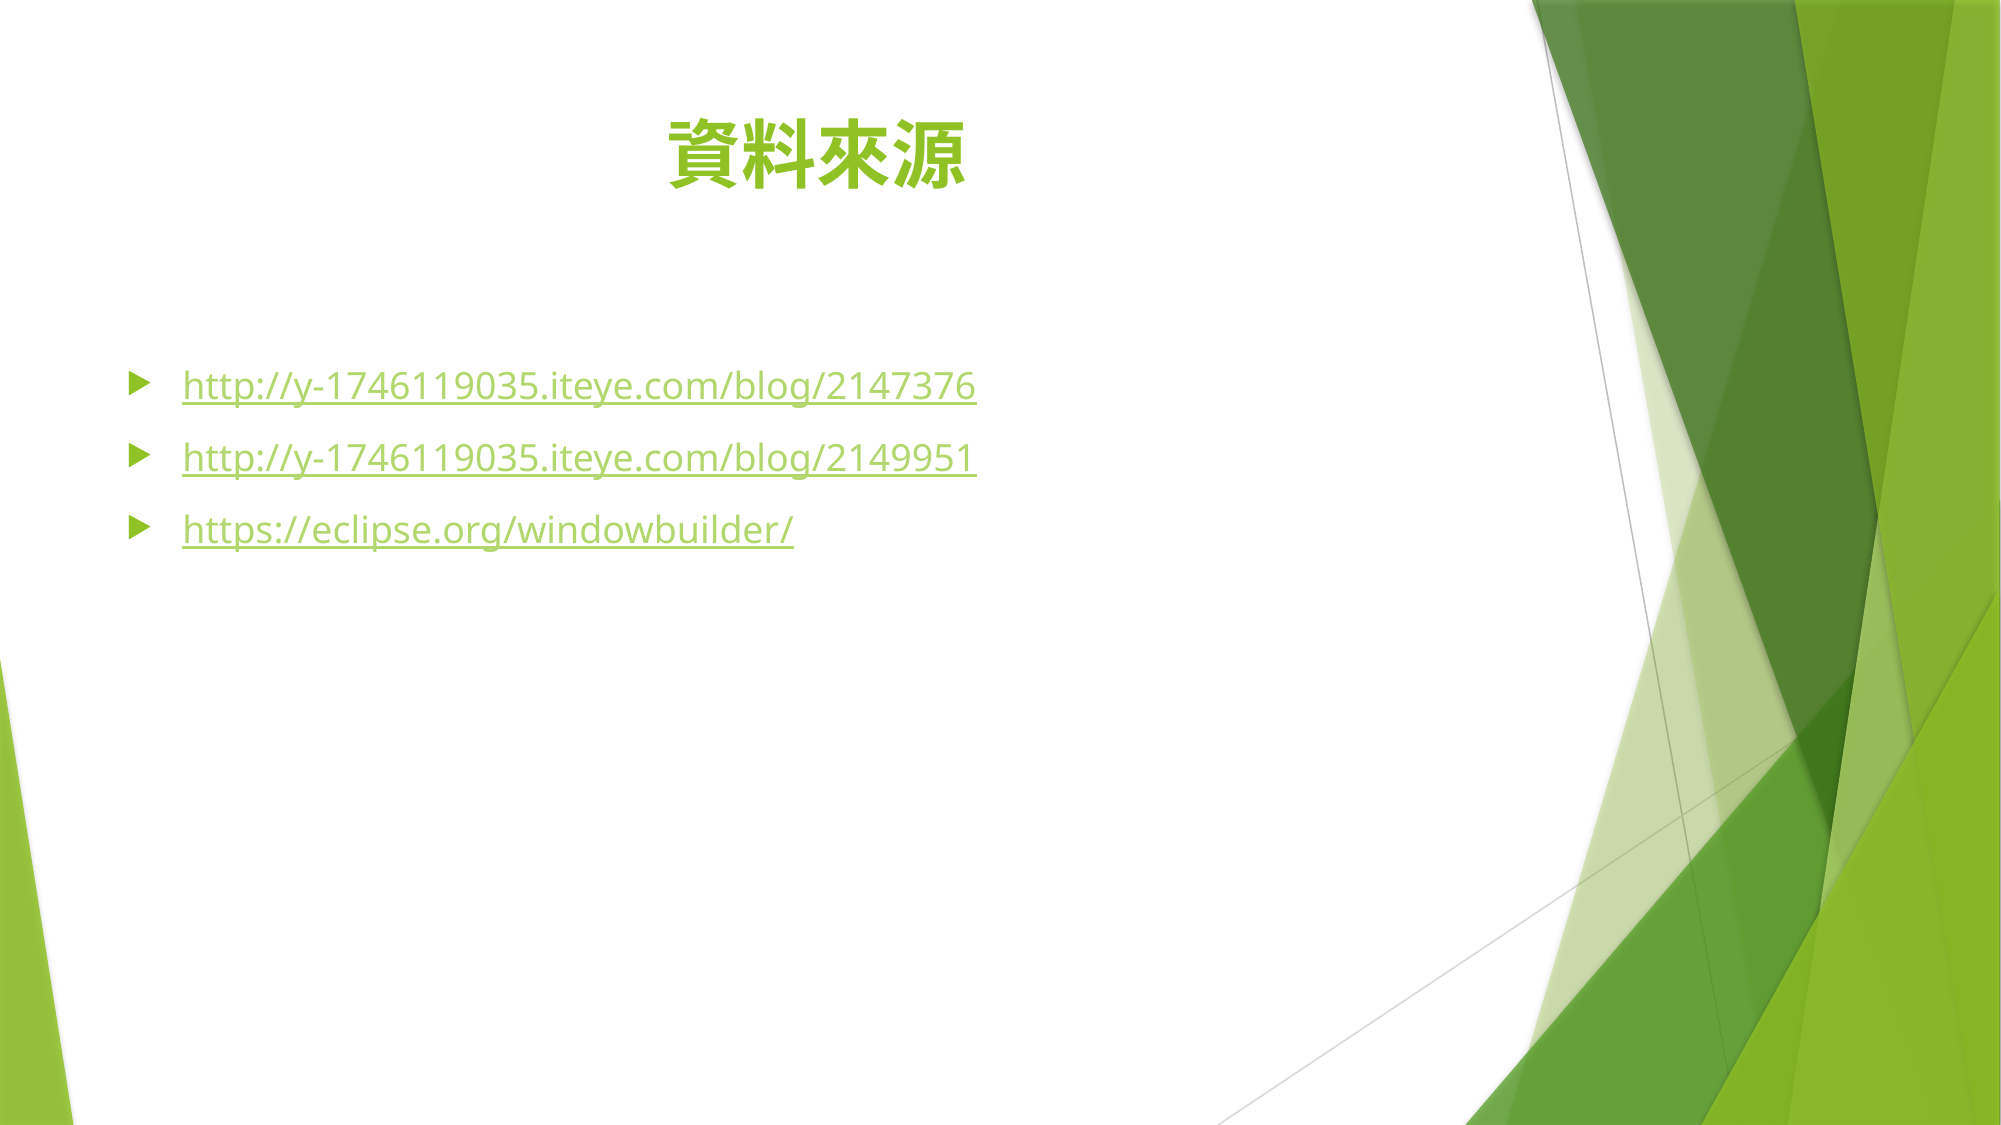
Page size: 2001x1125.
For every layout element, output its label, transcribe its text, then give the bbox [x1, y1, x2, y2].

list http://y-1746119035.iteye.com/blog/2147376 http://y-1746119035.iteye.com/blog/2149951 https://eclipse.org/windowbuilder/ [111, 354, 1522, 992]
title 資料來源 [111, 99, 1522, 317]
